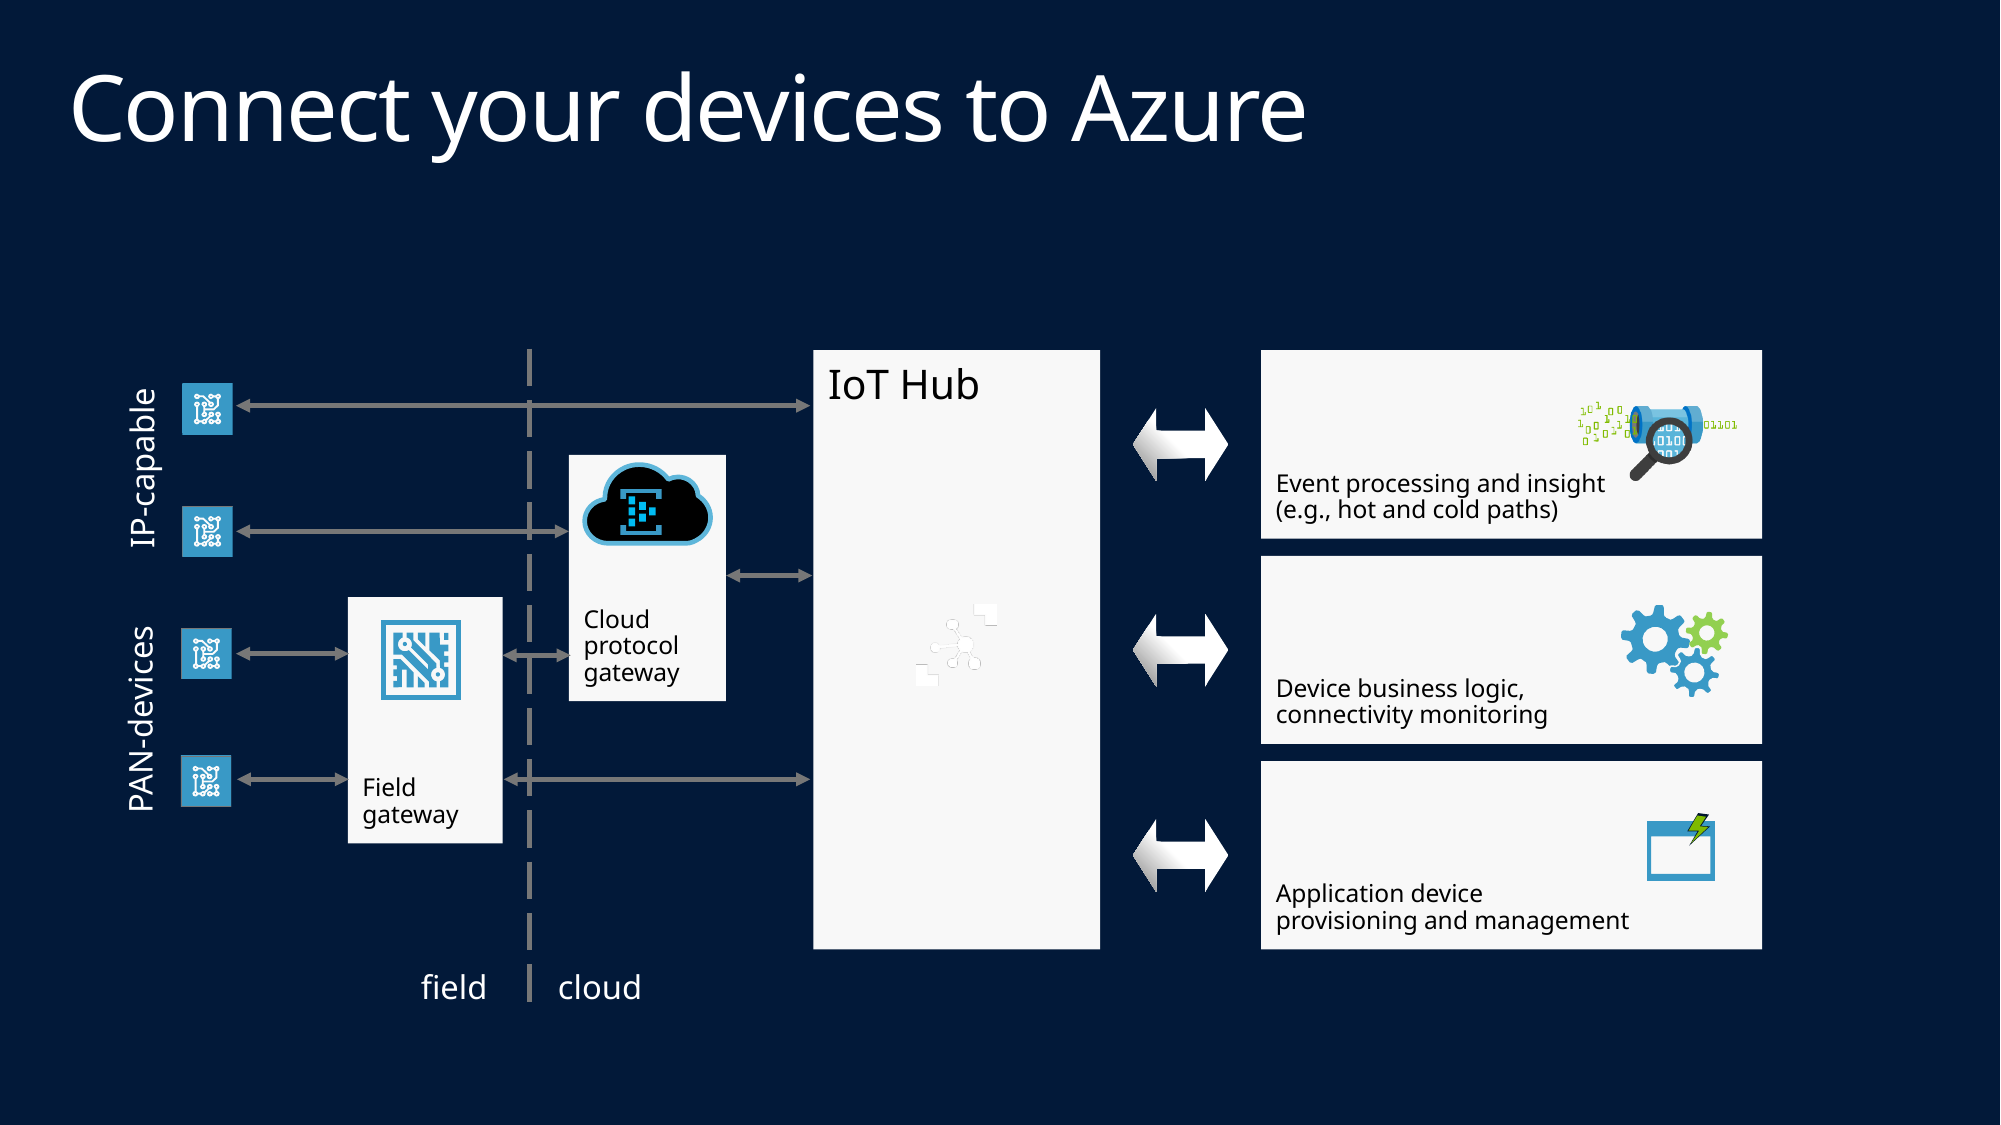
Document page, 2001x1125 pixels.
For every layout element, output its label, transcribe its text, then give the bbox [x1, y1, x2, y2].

text_box PAN-devices [112, 610, 167, 829]
text_box Application device provisioning and management [1260, 760, 1763, 950]
text_box Cloud protocol gateway [568, 454, 727, 702]
text_box Device business logic, connectivity monitoring [1260, 555, 1763, 745]
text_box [1646, 812, 1716, 882]
text_box Event processing and insight (e.g., hot and cold paths) [1260, 349, 1763, 539]
text_box cloud [528, 953, 672, 1024]
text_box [1620, 604, 1729, 699]
text_box [1132, 612, 1230, 688]
text_box IP-capable [114, 372, 169, 564]
picture [1565, 390, 1759, 491]
text_box IoT Hub [813, 349, 1101, 950]
text_box Field gateway [347, 596, 503, 844]
text_box [1132, 407, 1230, 482]
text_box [182, 505, 233, 557]
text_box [180, 755, 232, 807]
picture [916, 604, 997, 686]
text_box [182, 383, 233, 435]
title Connect your devices to Azure [44, 47, 1957, 196]
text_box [180, 628, 232, 680]
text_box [584, 464, 711, 544]
text_box [380, 619, 462, 701]
text_box field [391, 953, 518, 1024]
text_box [1132, 818, 1230, 893]
